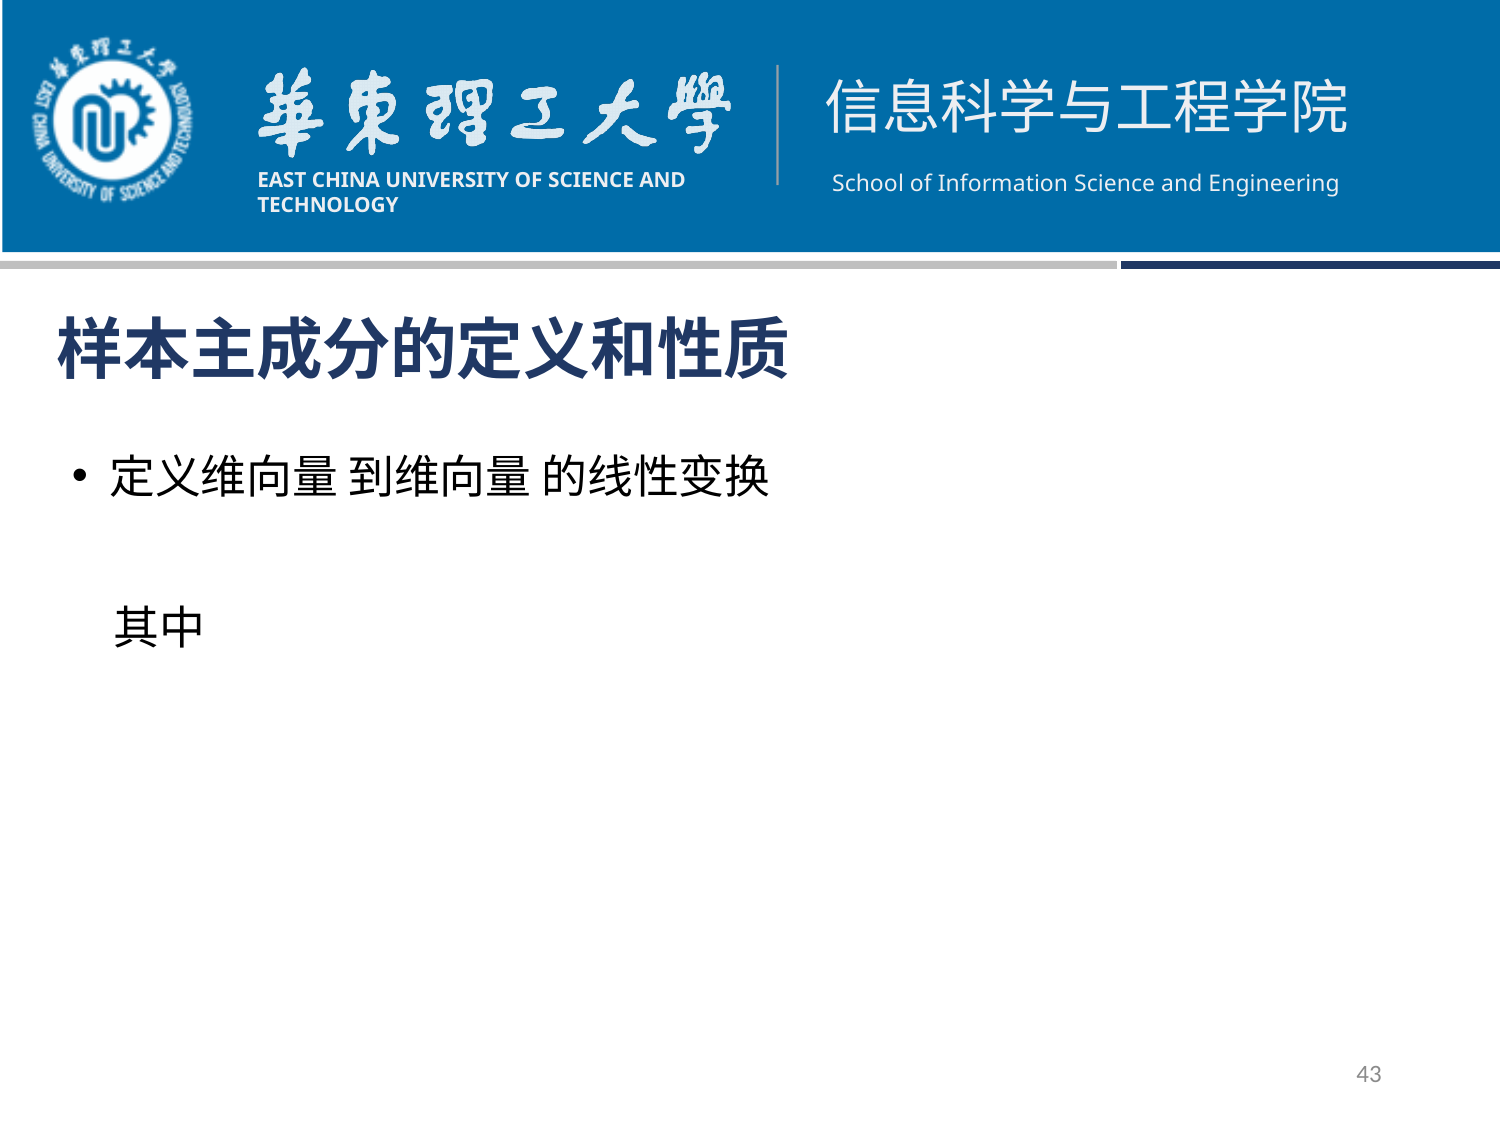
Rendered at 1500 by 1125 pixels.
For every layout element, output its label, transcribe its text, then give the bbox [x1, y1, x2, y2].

text_box 样本主成分的定义和性质 [45, 269, 1408, 433]
slide_number 43 [1059, 1042, 1397, 1103]
picture [22, 32, 202, 214]
